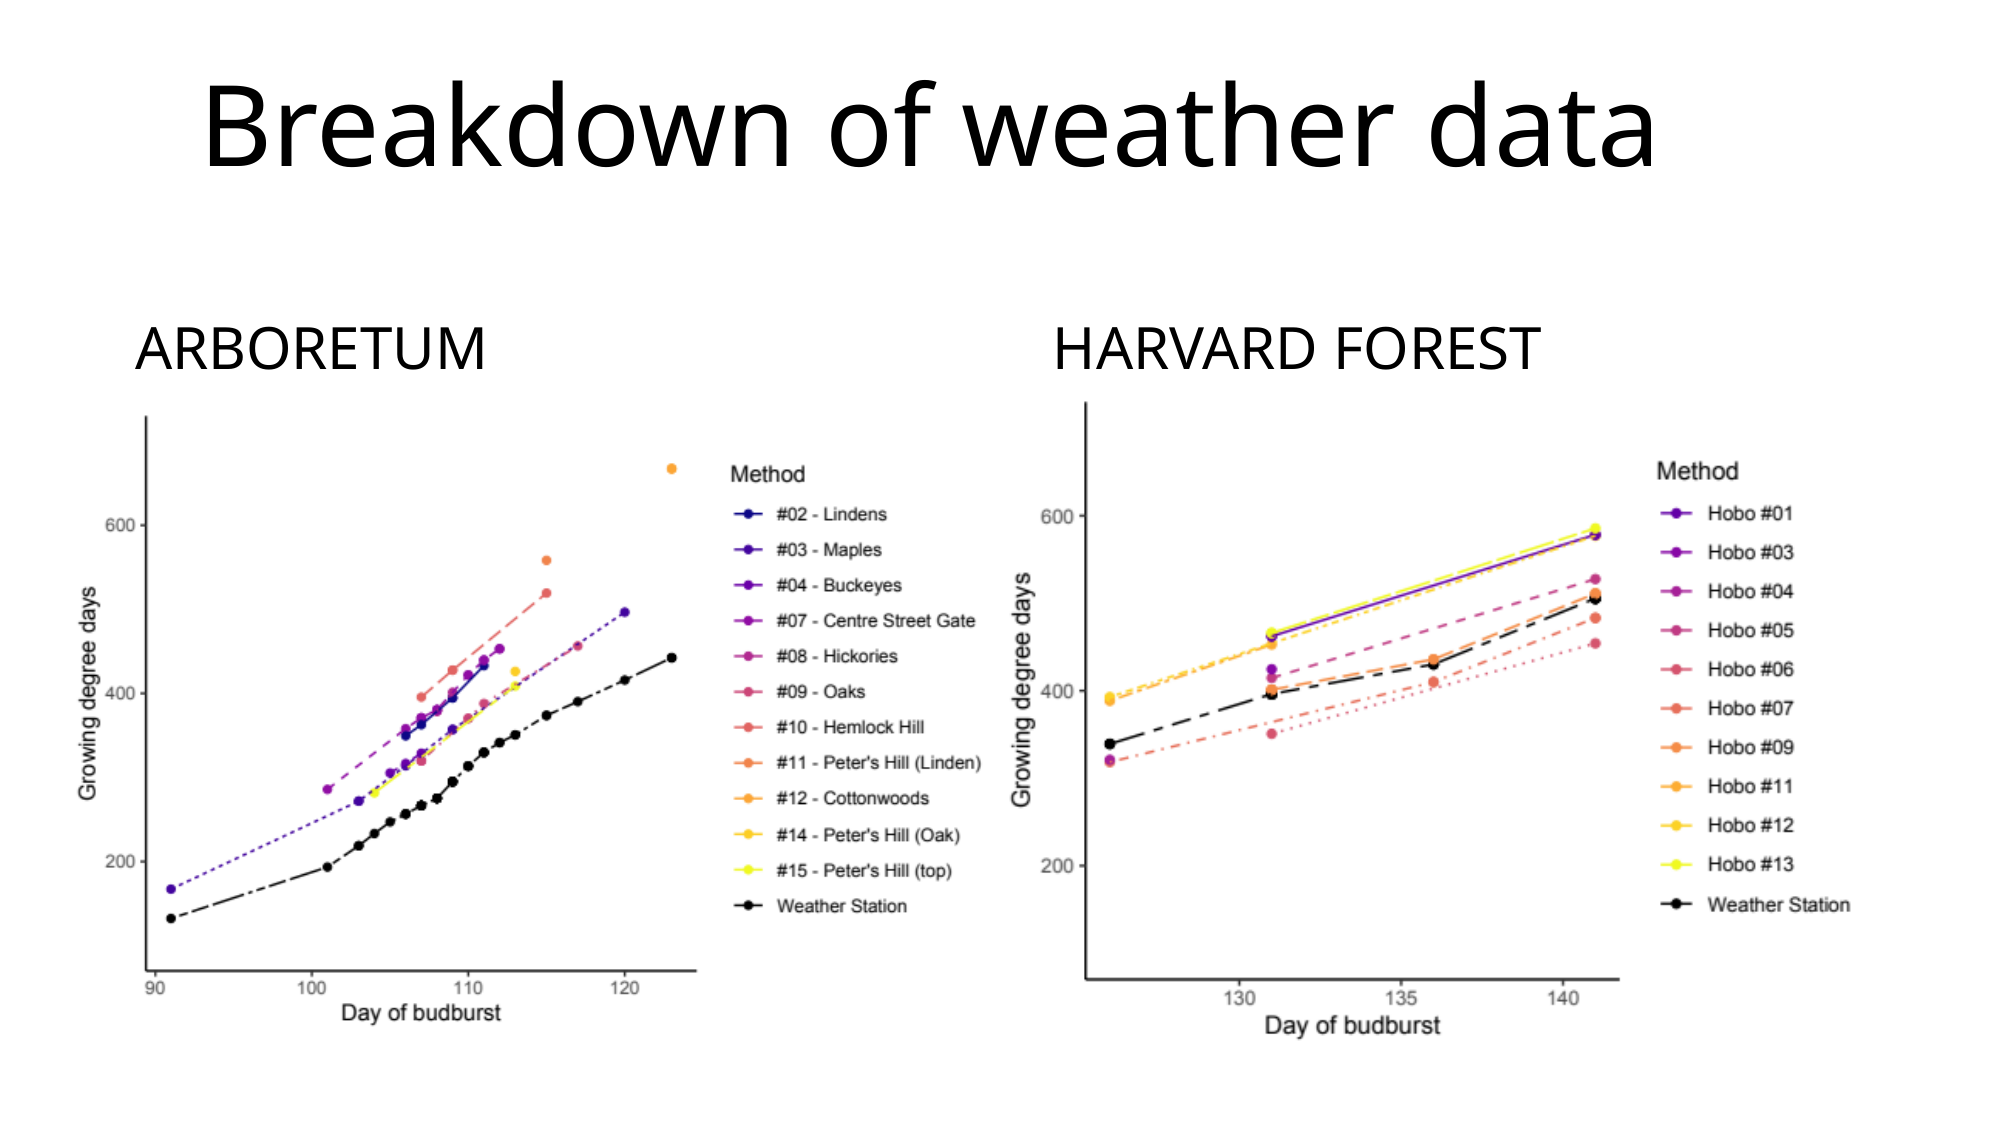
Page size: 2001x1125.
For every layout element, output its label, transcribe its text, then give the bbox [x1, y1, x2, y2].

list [68, 405, 1001, 1033]
picture [1000, 390, 1873, 1048]
text_box HARVARD FOREST [1038, 304, 1558, 390]
title Breakdown of weather data [68, 2, 1793, 199]
text_box ARBORETUM [120, 304, 503, 390]
